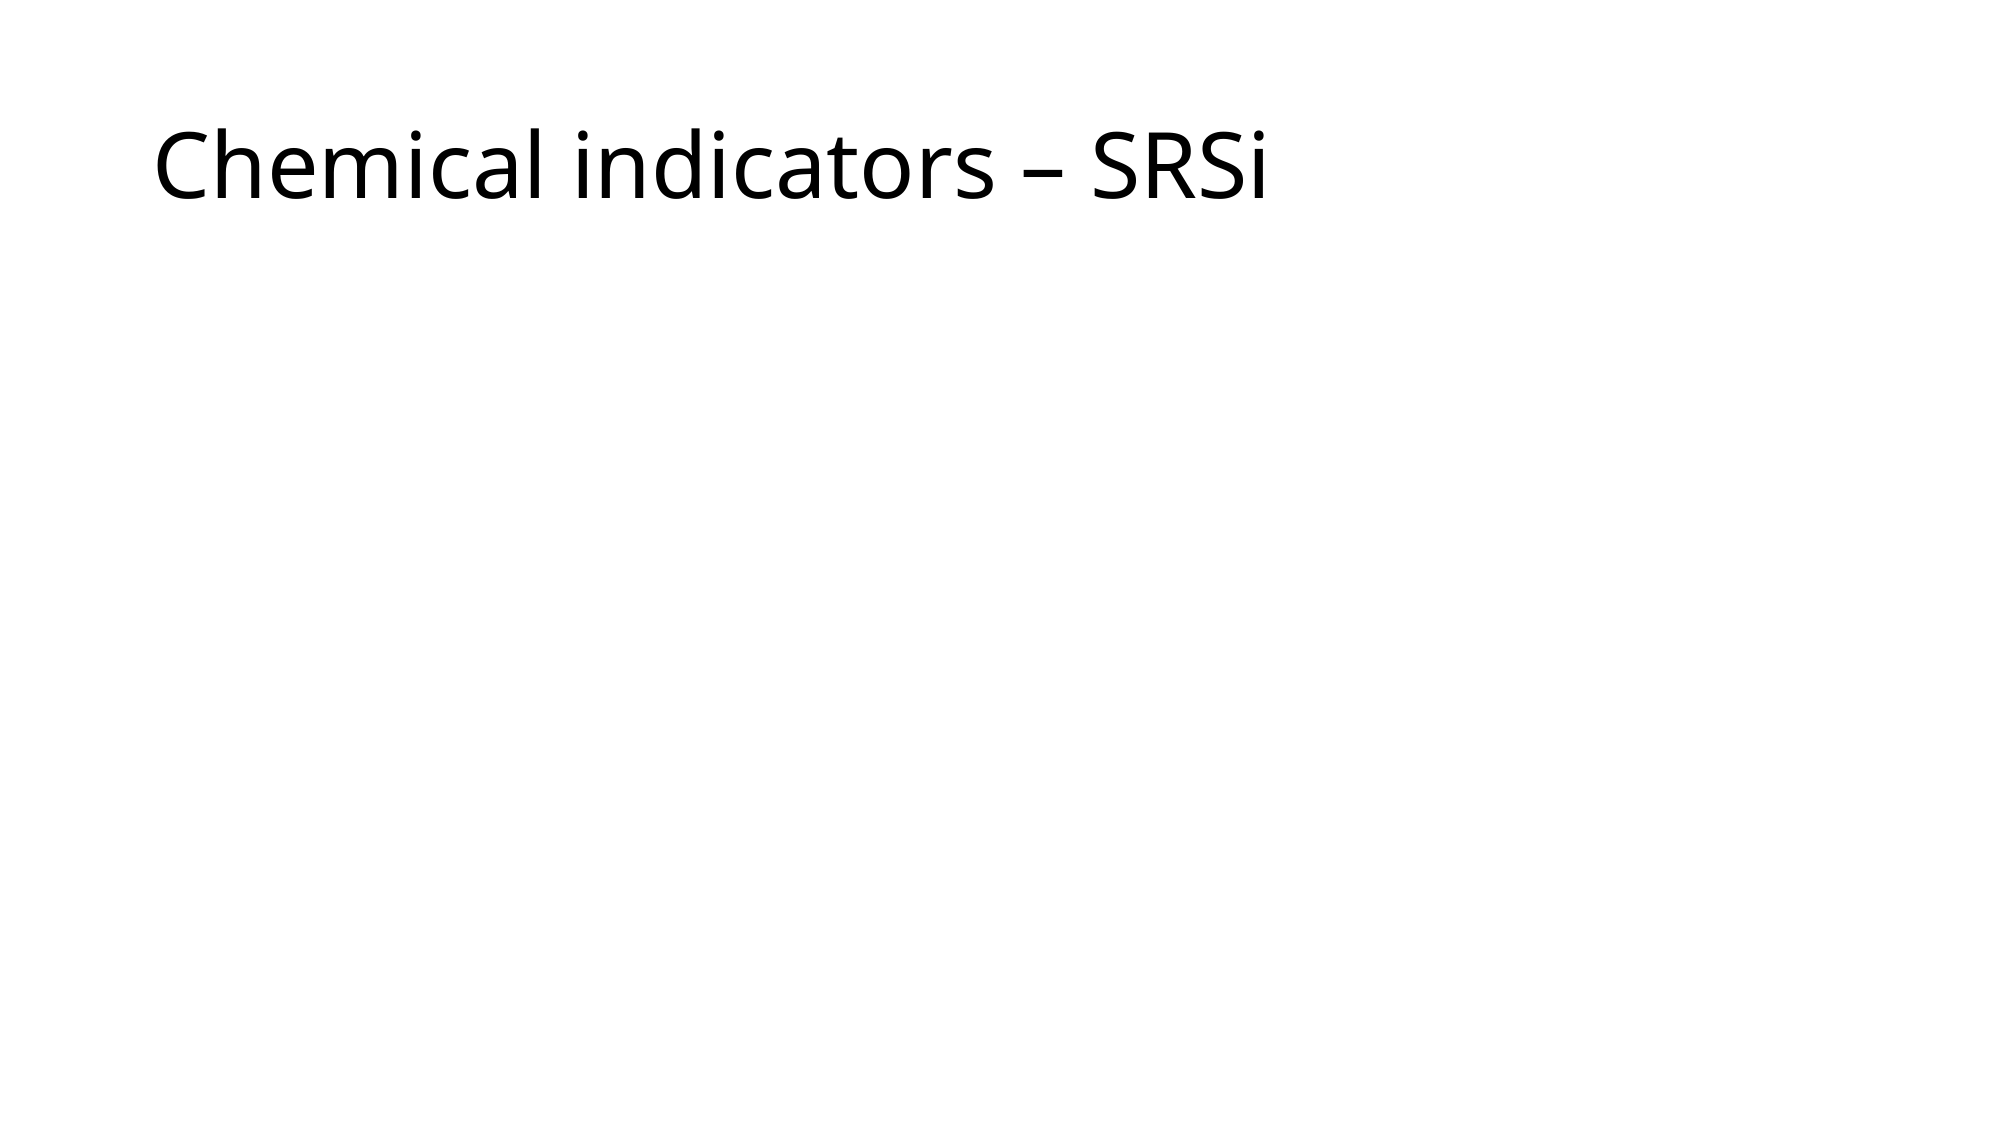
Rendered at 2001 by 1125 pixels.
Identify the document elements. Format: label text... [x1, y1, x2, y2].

title Chemical indicators – SRSi [137, 59, 1863, 278]
